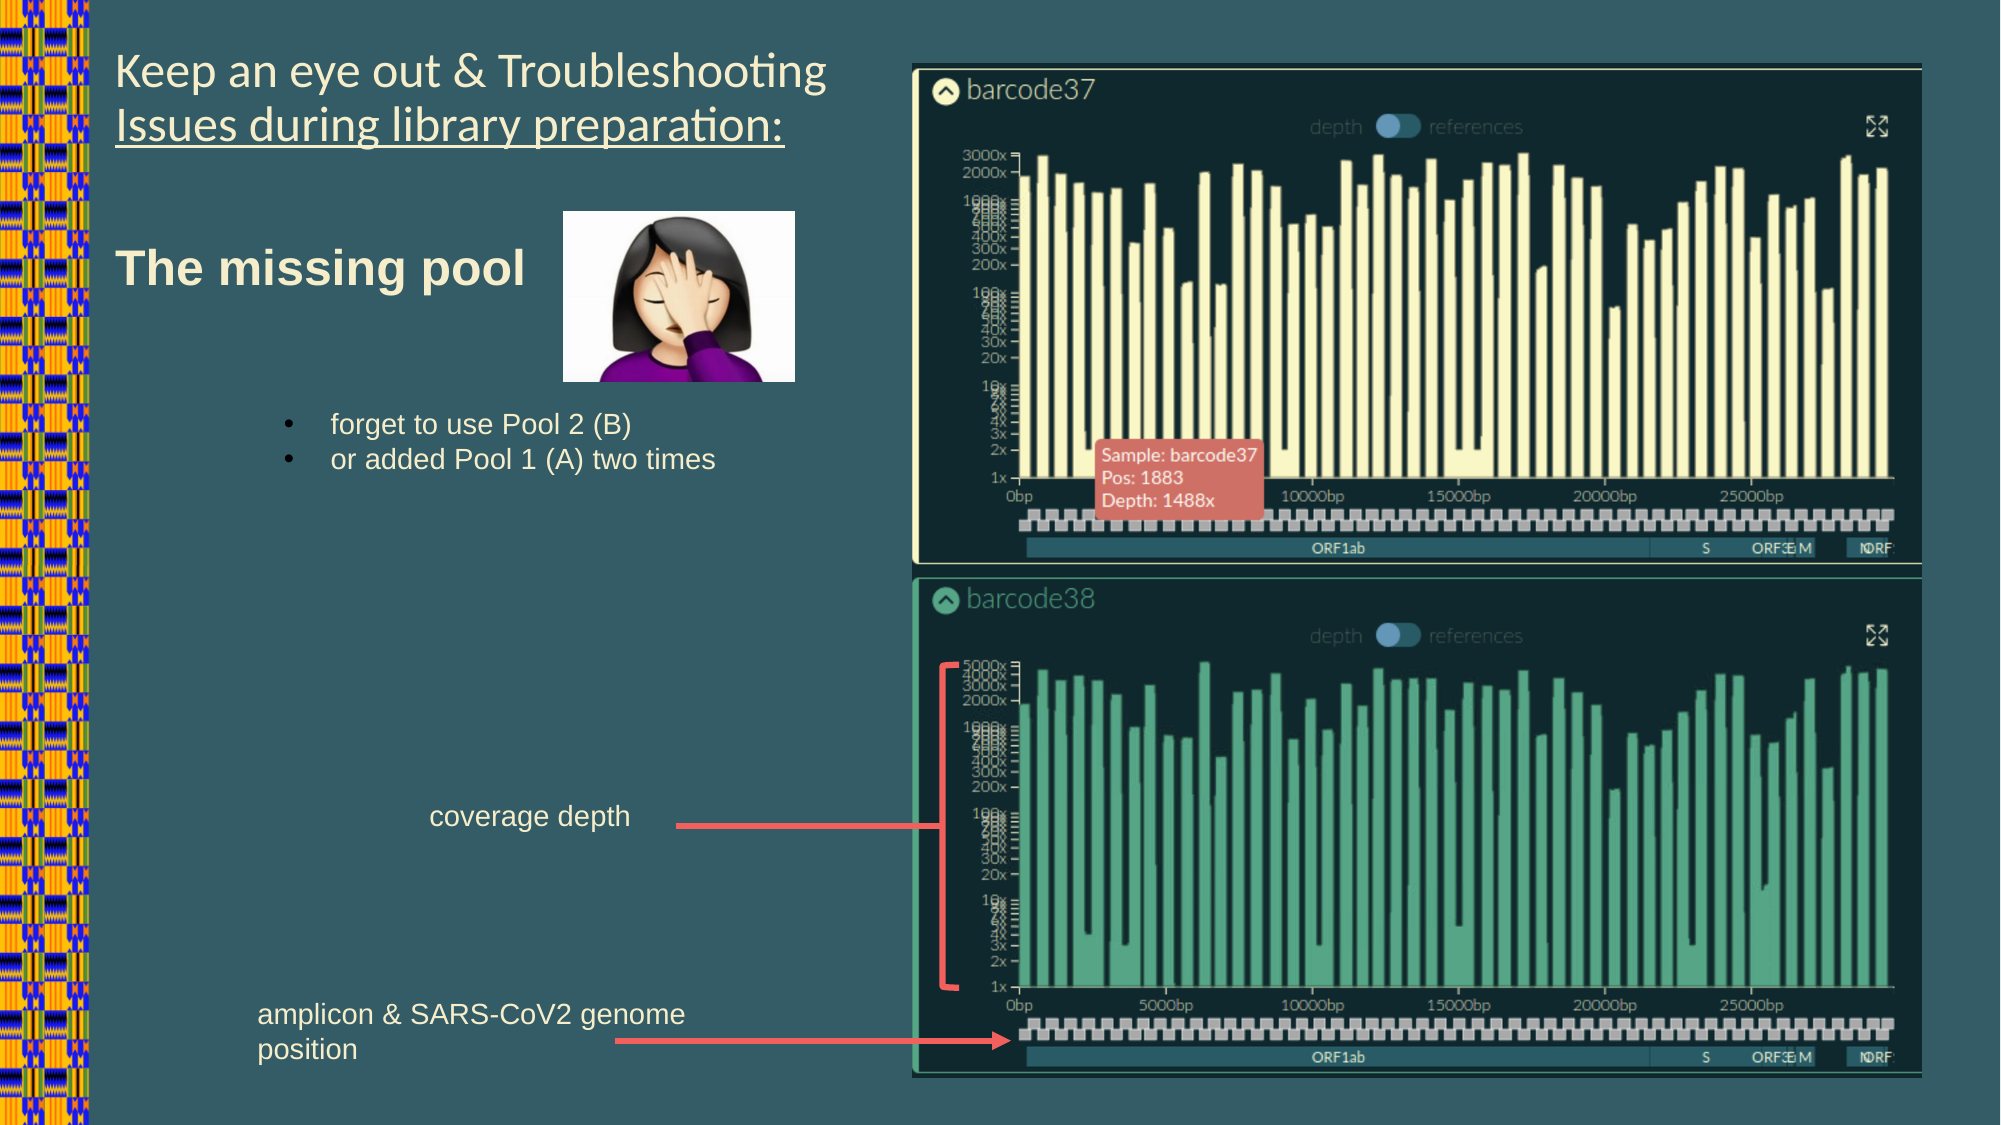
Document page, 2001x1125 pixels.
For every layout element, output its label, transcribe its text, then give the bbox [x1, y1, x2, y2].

picture [0, 0, 2001, 1125]
title Keep an eye out & Troubleshooting Issues during library preparation: [100, 8, 1976, 189]
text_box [242, 63, 1922, 1079]
text_box The missing pool [100, 227, 237, 303]
